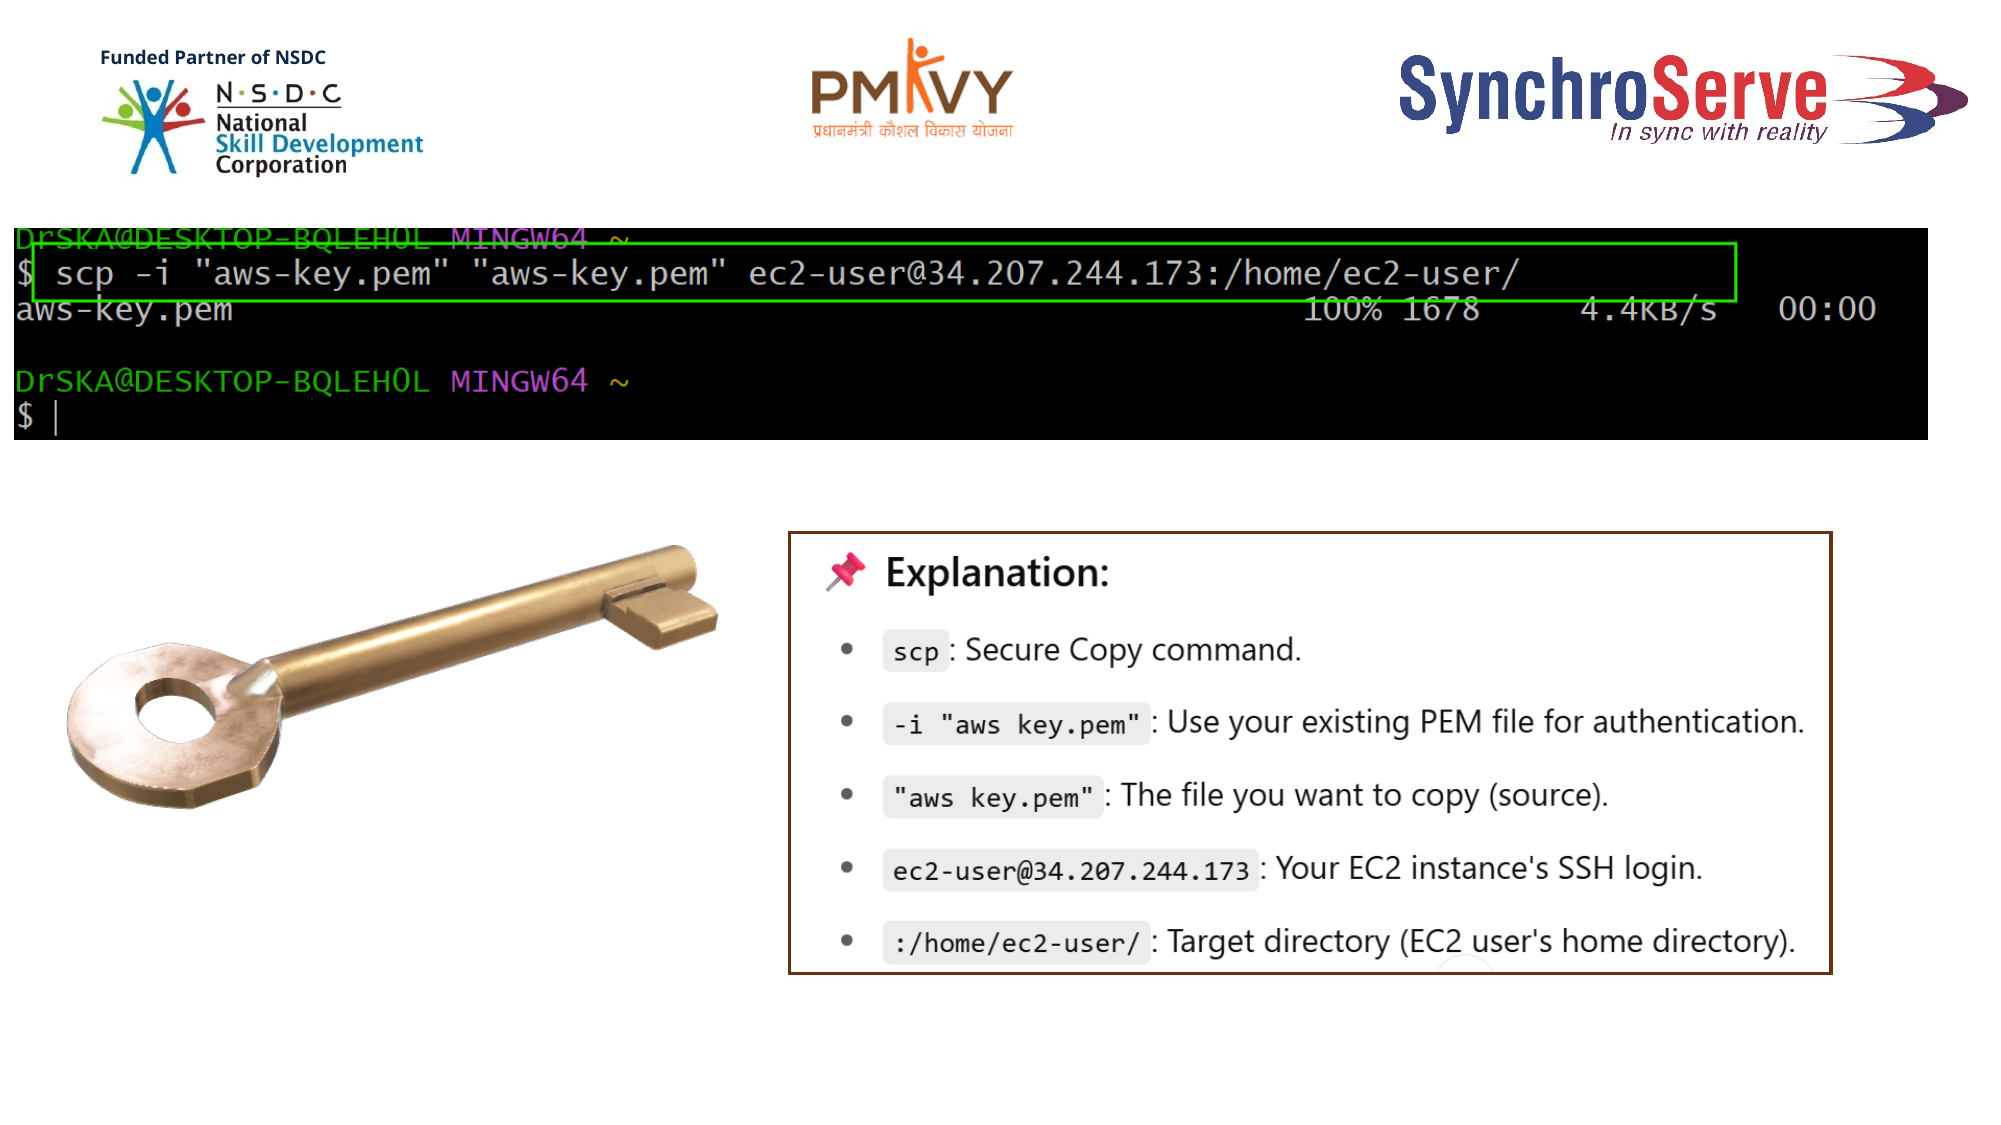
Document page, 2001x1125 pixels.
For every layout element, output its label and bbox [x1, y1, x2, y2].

picture [97, 44, 426, 213]
picture [59, 471, 1831, 973]
picture [1400, 55, 1968, 144]
picture [812, 37, 1014, 138]
picture [14, 228, 1929, 440]
